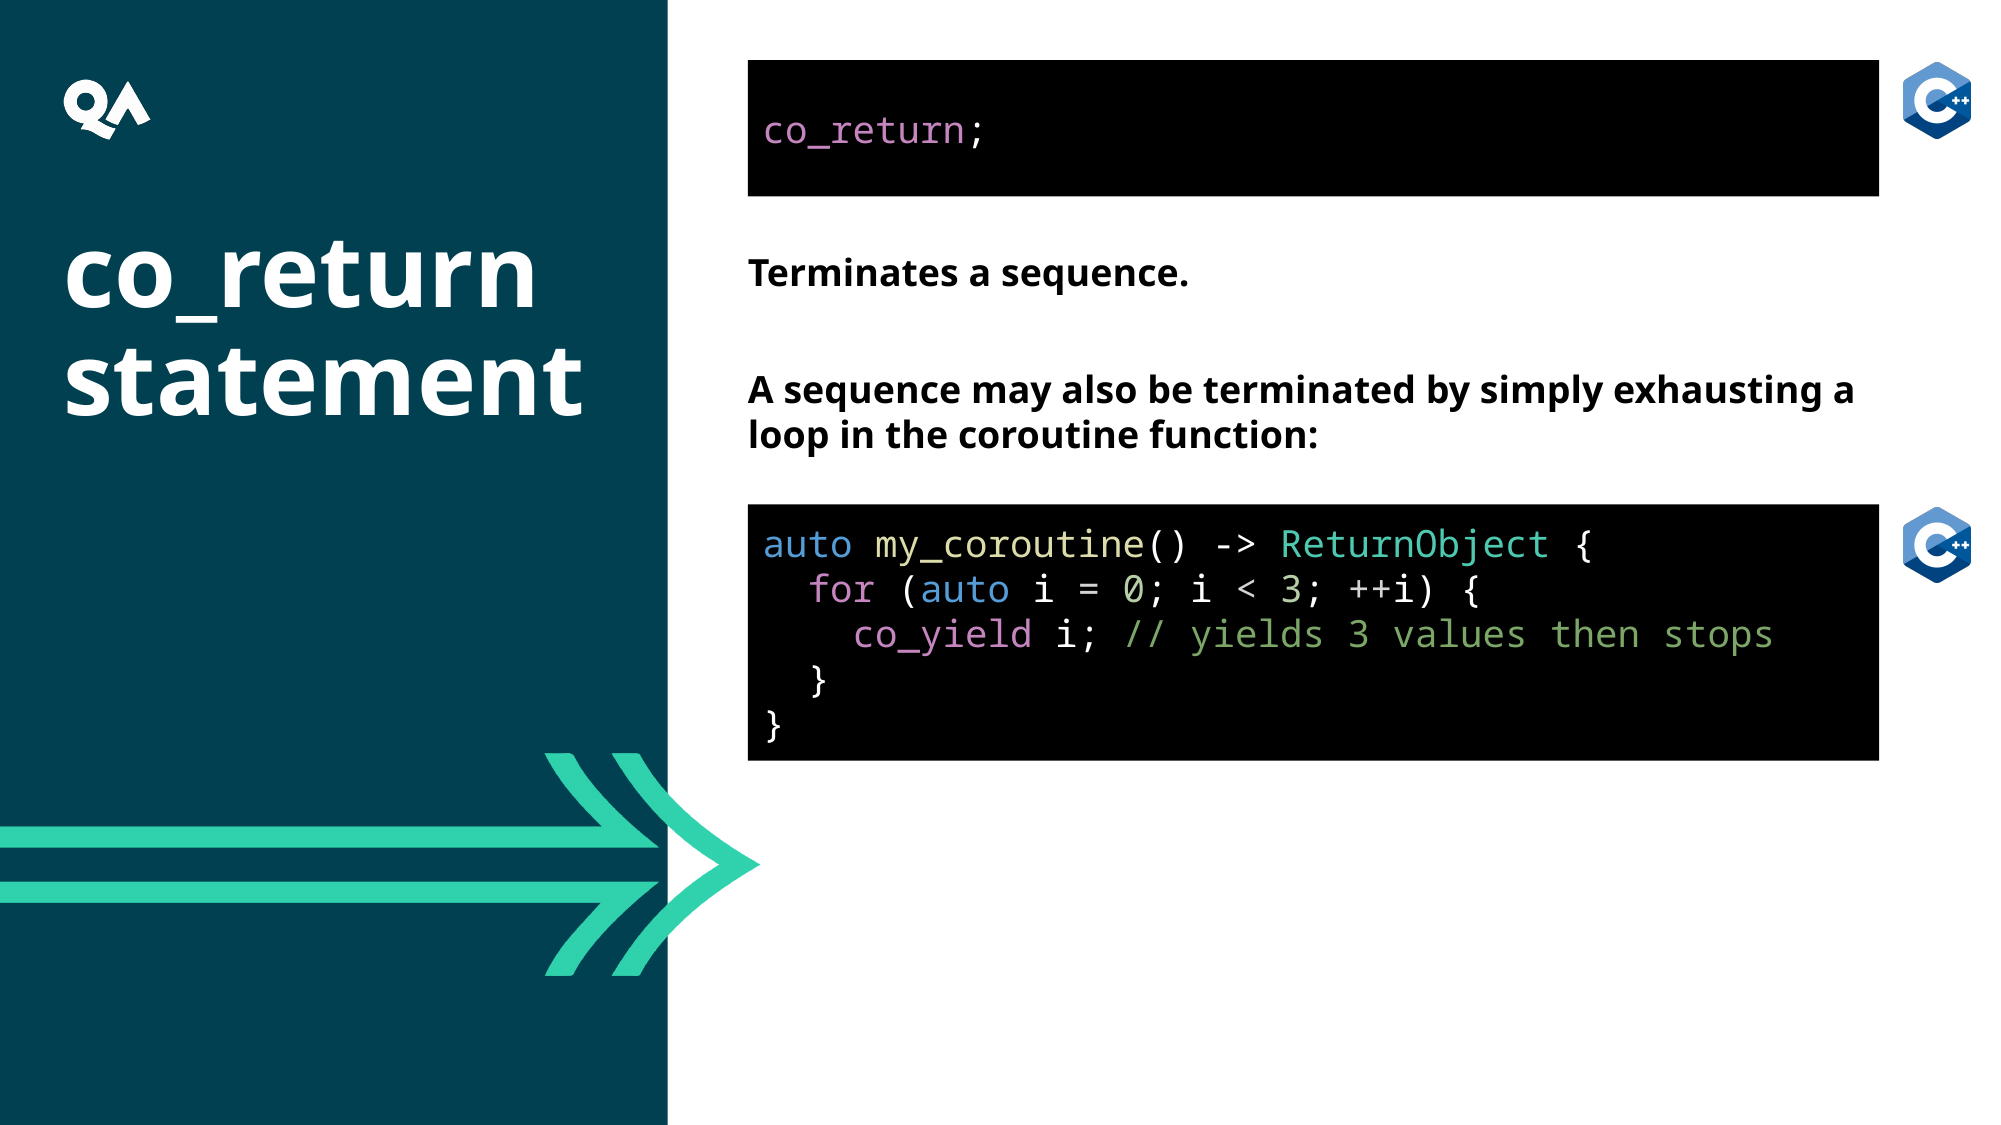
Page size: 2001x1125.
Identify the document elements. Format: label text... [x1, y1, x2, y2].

picture [1903, 62, 1971, 139]
list Terminates a sequence. A sequence may also be terminated by simply exhausting a loop in the coroutine function: [747, 248, 1880, 504]
picture [64, 80, 114, 139]
picture [0, 882, 657, 975]
list co_return statement [63, 221, 628, 673]
text_box auto my_coroutine() -> ReturnObject { for (auto i = 0; i < 3; ++i) { co_yield i; // yields 3 values then stops } } [747, 504, 1880, 761]
picture [1903, 507, 1971, 583]
text_box co_return; [747, 60, 1880, 197]
picture [107, 83, 149, 124]
picture [613, 727, 775, 995]
picture [0, 754, 657, 847]
